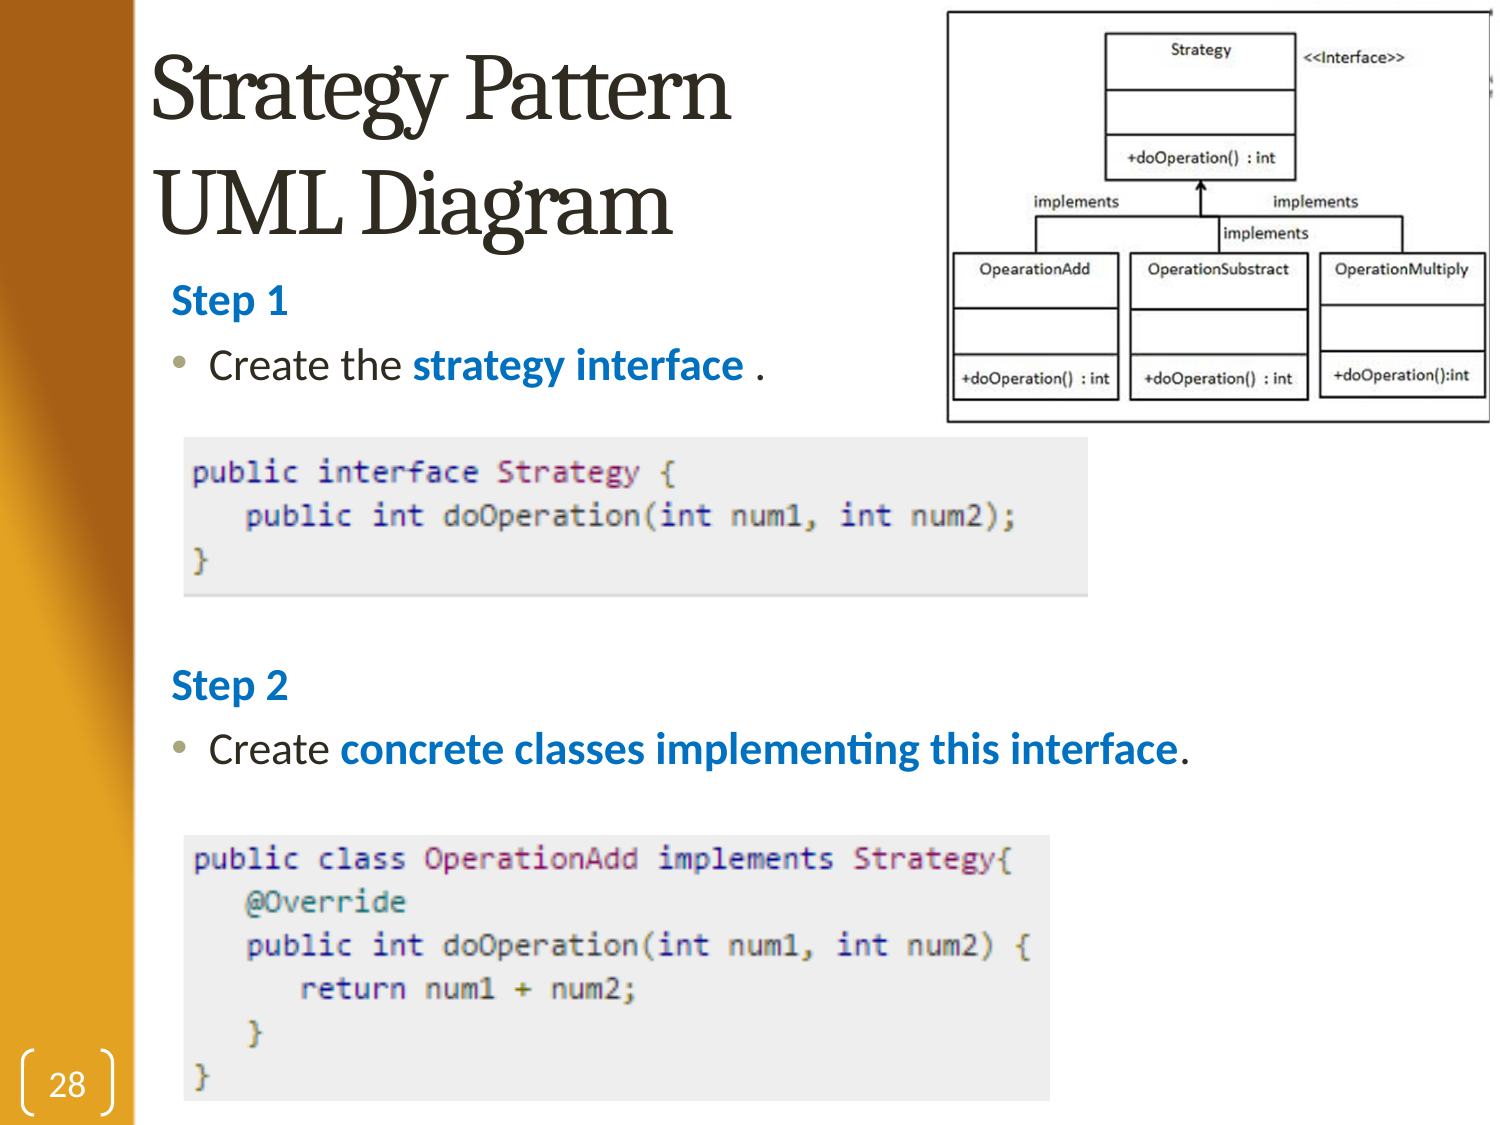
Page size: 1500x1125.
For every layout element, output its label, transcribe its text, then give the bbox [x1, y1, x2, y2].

picture [183, 436, 1089, 601]
picture [0, 0, 1500, 1125]
list Step 1 Create the strategy interface . Step 2 Create concrete classes implementing this interface. [137, 262, 1500, 1050]
slide_number 28 [20, 1048, 115, 1117]
title Strategy Pattern UML Diagram [137, 45, 939, 233]
